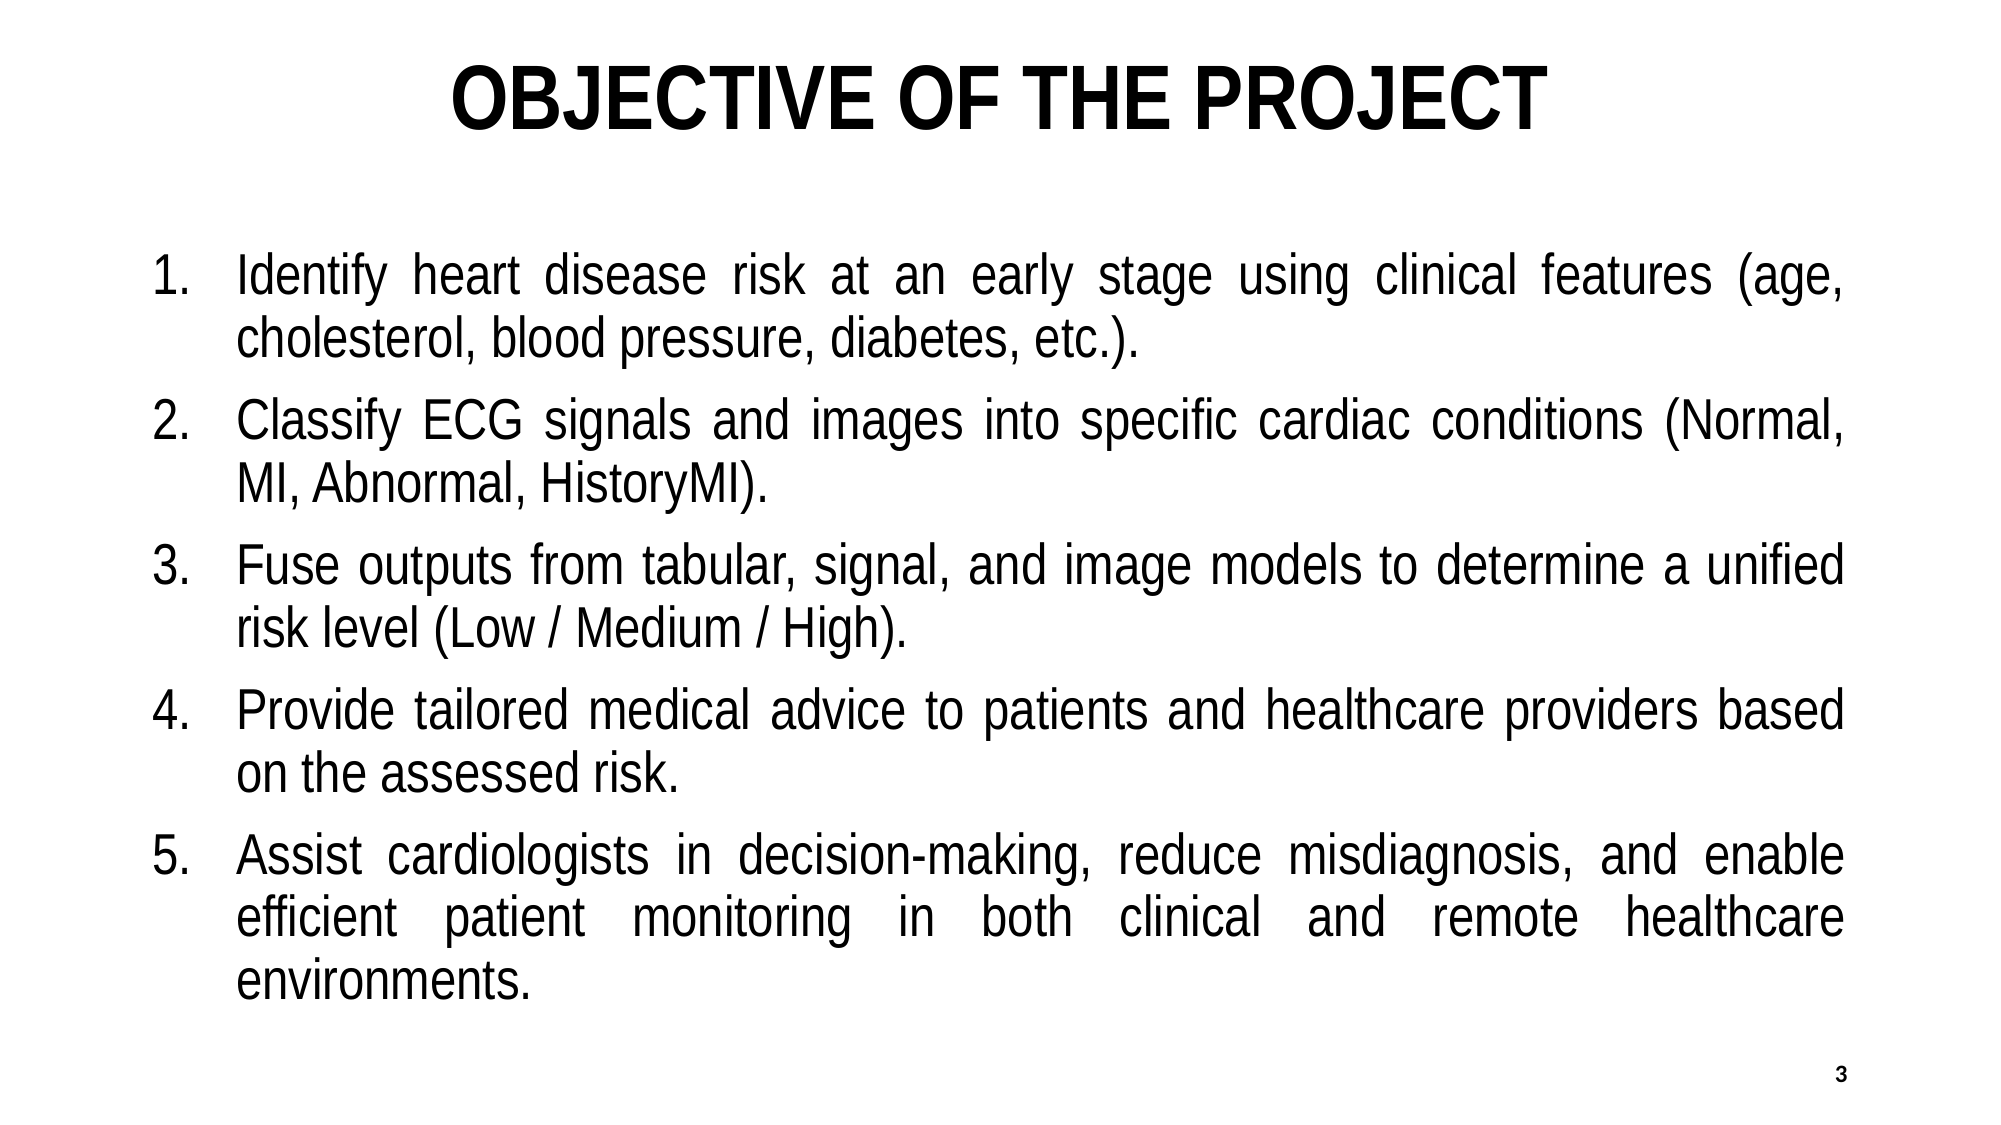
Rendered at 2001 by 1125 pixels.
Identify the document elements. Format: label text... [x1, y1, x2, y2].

title OBJECTIVE OF THE PROJECT [137, 22, 1863, 179]
slide_number 3 [1412, 1042, 1863, 1103]
list Identify heart disease risk at an early stage using clinical features (age, cholesterol, blood pressure, diabetes, etc.). Classify ECG signals and images into specific cardiac conditions (Normal, MI, Abnormal, HistoryMI). Fuse outputs from tabular, signal, and image models to determine a unified risk level (Low / Medium / High). Provide tailored medical advice to patients and healthcare providers based on the assessed risk. Assist cardiologists in decision-making, reduce misdiagnosis, and enable efficient patient monitoring in both clinical and remote healthcare environments. [137, 237, 1863, 1025]
